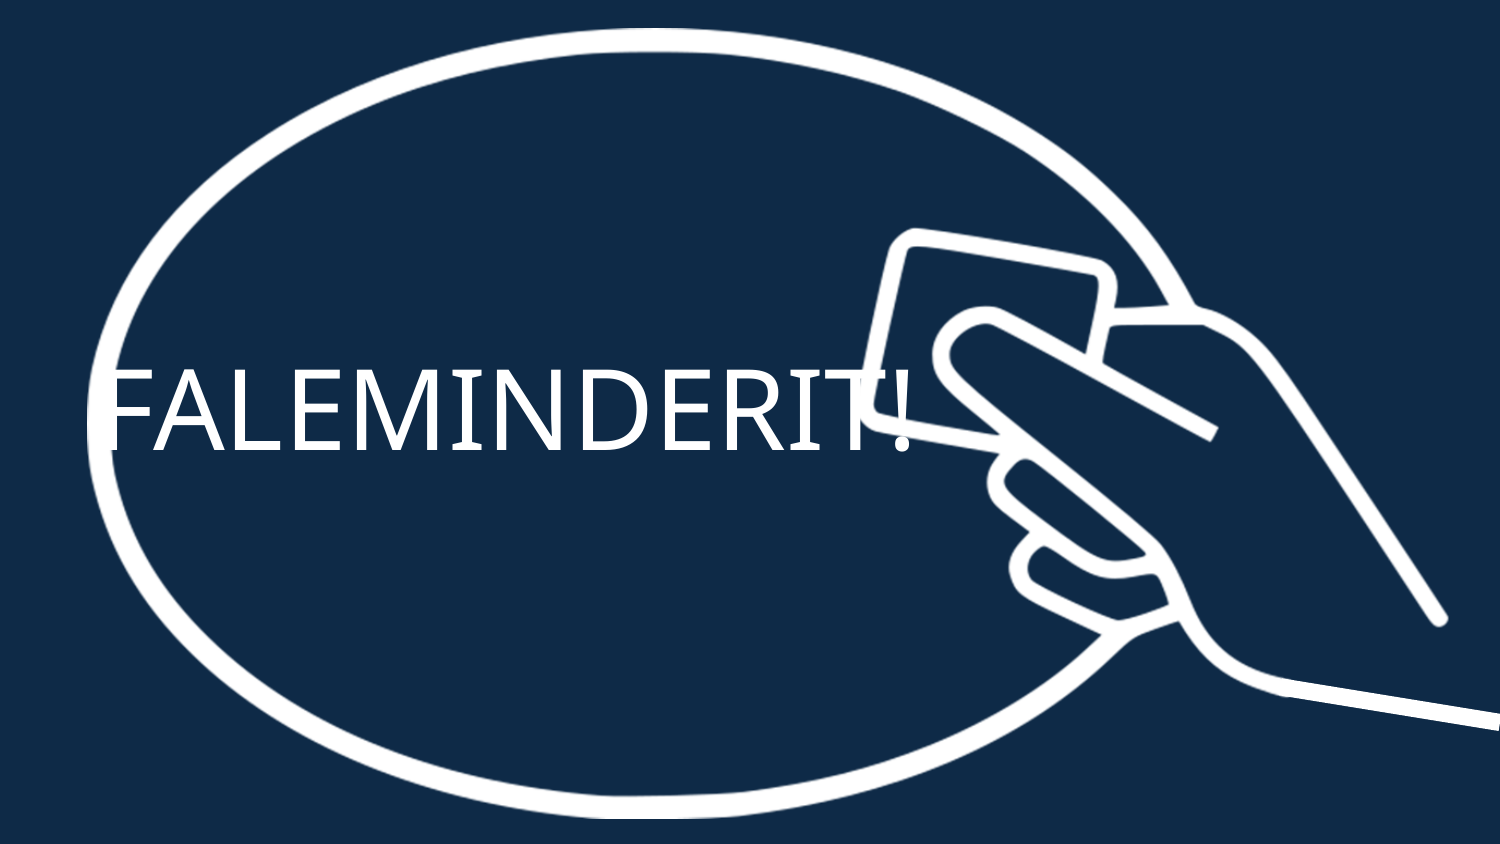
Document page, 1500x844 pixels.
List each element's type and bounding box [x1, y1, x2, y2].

text_box [1280, 686, 1500, 723]
picture [87, 28, 1450, 819]
